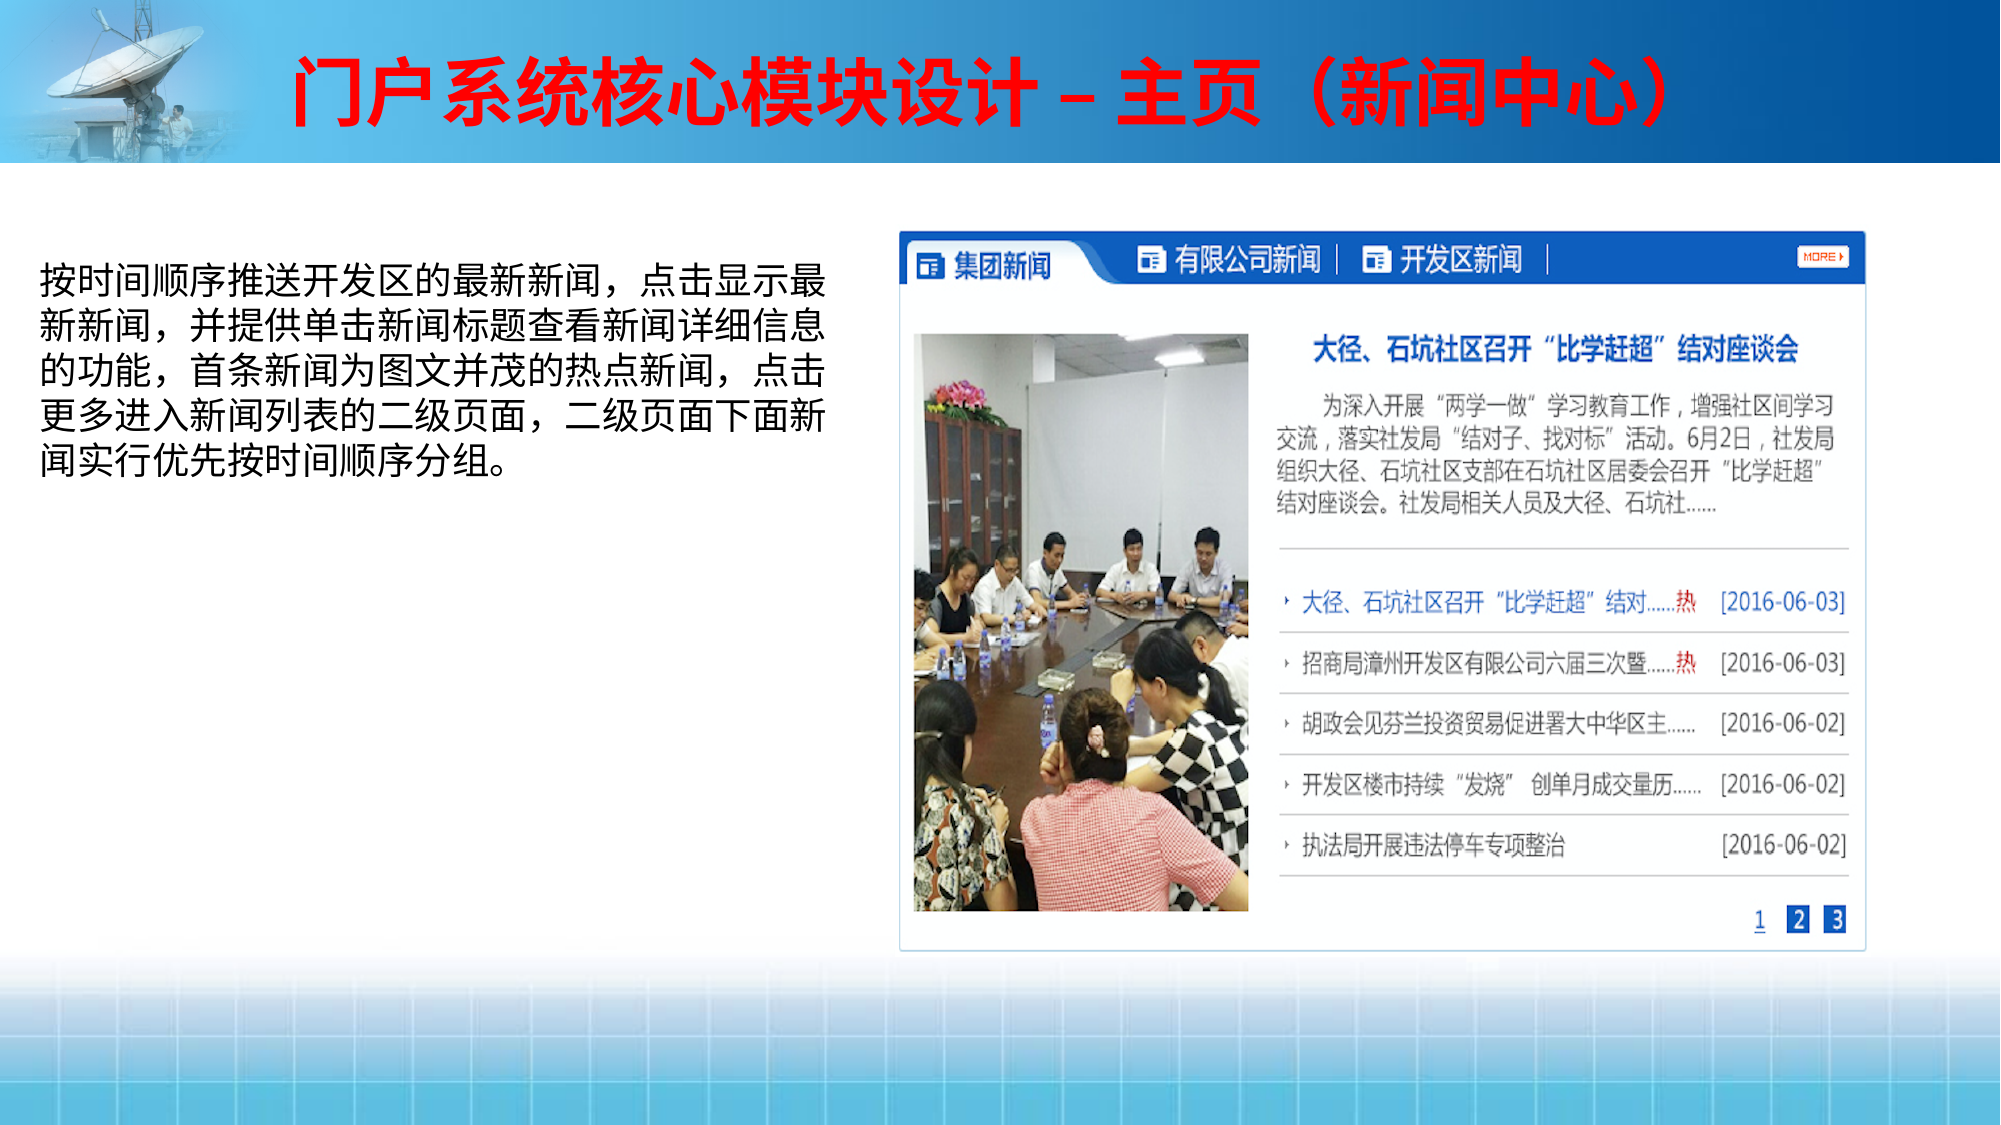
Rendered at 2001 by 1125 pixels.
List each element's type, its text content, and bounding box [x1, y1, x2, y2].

title 门户系统核心模块设计 – 主页（新闻中心） [275, 24, 1775, 155]
picture [0, 0, 2000, 1125]
text_box 按时间顺序推送开发区的最新新闻，点击显示最新新闻，并提供单击新闻标题查看新闻详细信息的功能，首条新闻为图文并茂的热点新闻，点击更多进入新闻列表的二级页面，二级页面下面新闻实行优先按时间顺序分组。 [24, 249, 850, 535]
